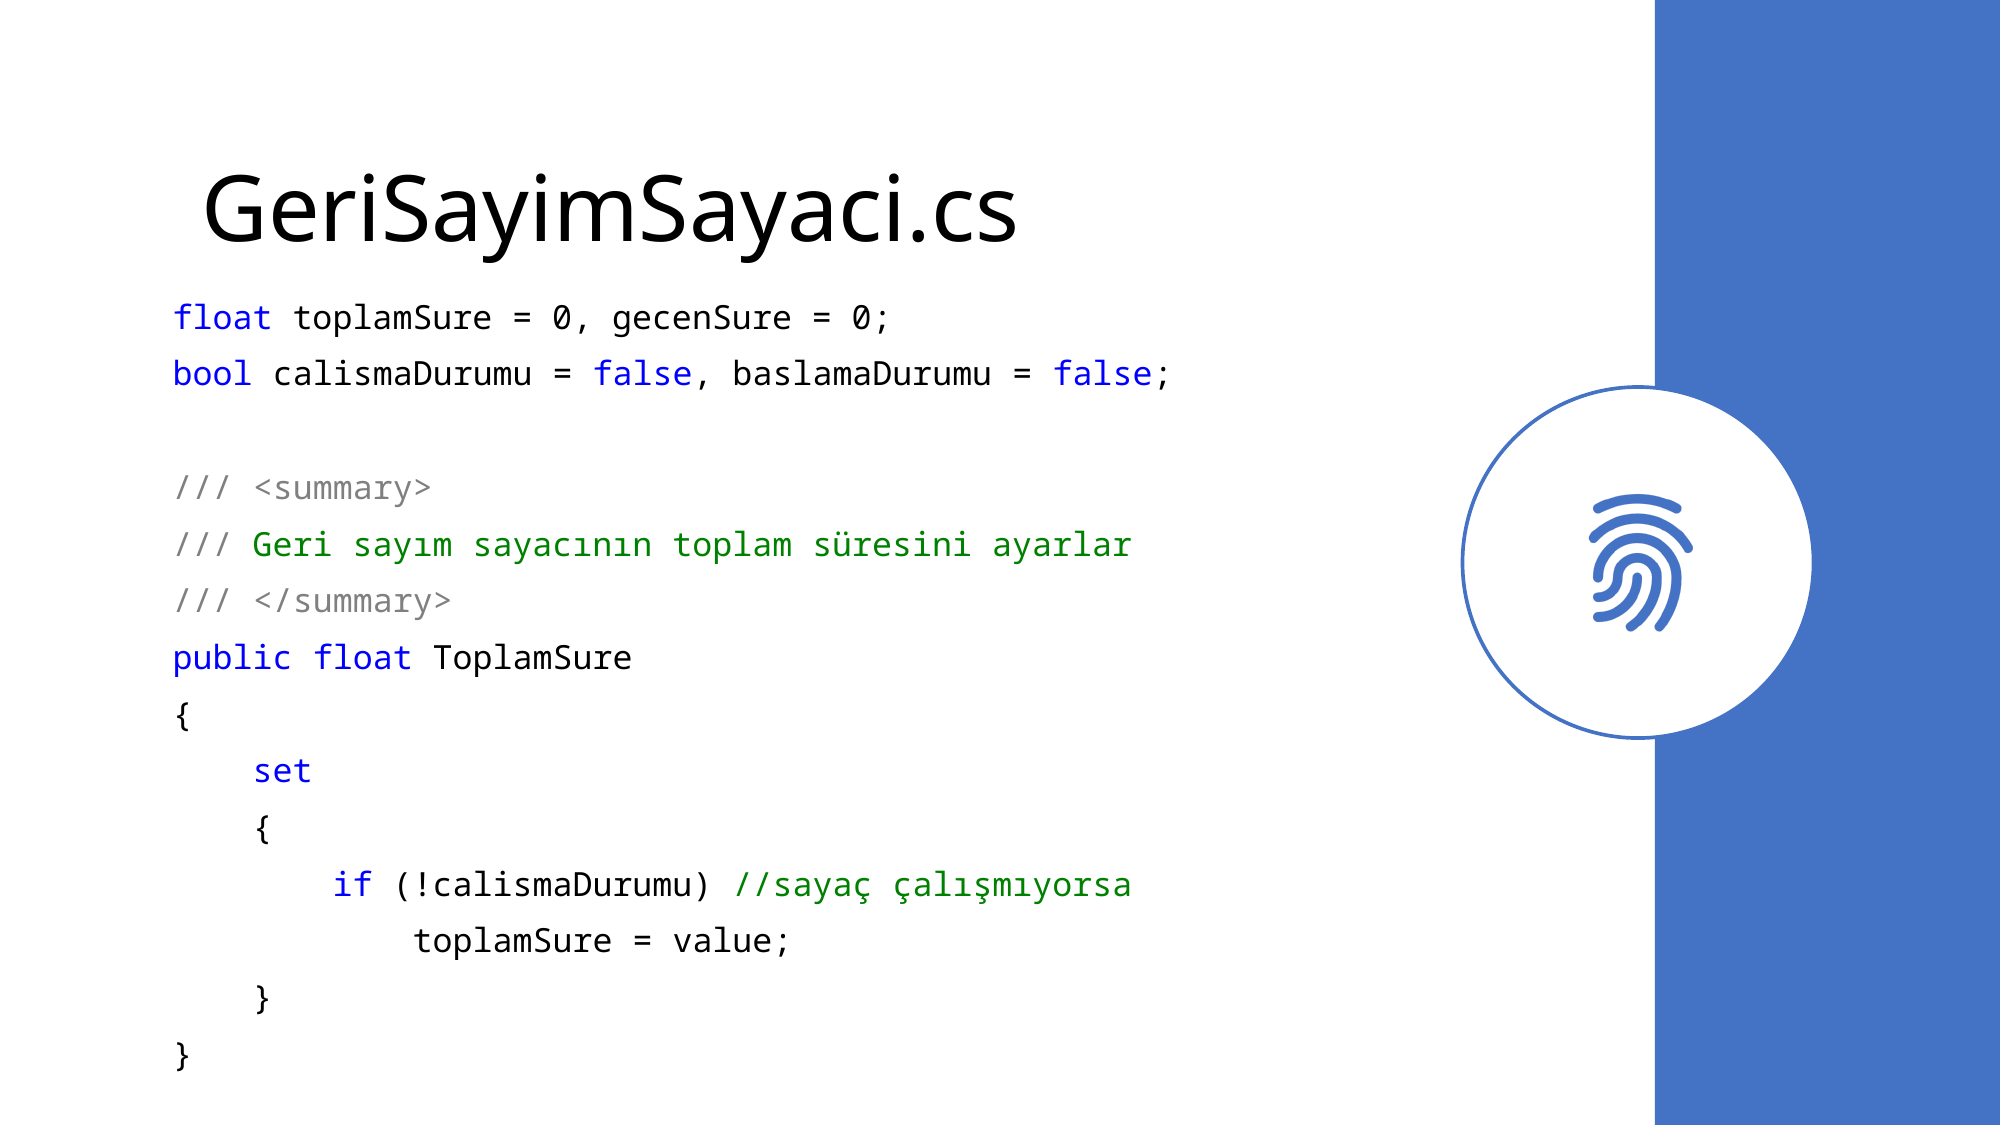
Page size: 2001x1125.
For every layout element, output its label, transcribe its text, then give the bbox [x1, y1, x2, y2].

text_box [1654, 0, 2000, 1125]
title GeriSayimSayaci.cs [186, 102, 1413, 262]
text_box [1461, 385, 1815, 740]
list float toplamSure = 0, gecenSure = 0; bool calismaDurumu = false, baslamaDurumu = false; /// <summary> /// Geri sayım sayacının toplam süresini ayarlar /// </summary> public float ToplamSure { set { if (!calismaDurumu) //sayaç çalışmıyorsa toplamSure = value; } } [77, 262, 1426, 1112]
picture [1544, 468, 1732, 657]
